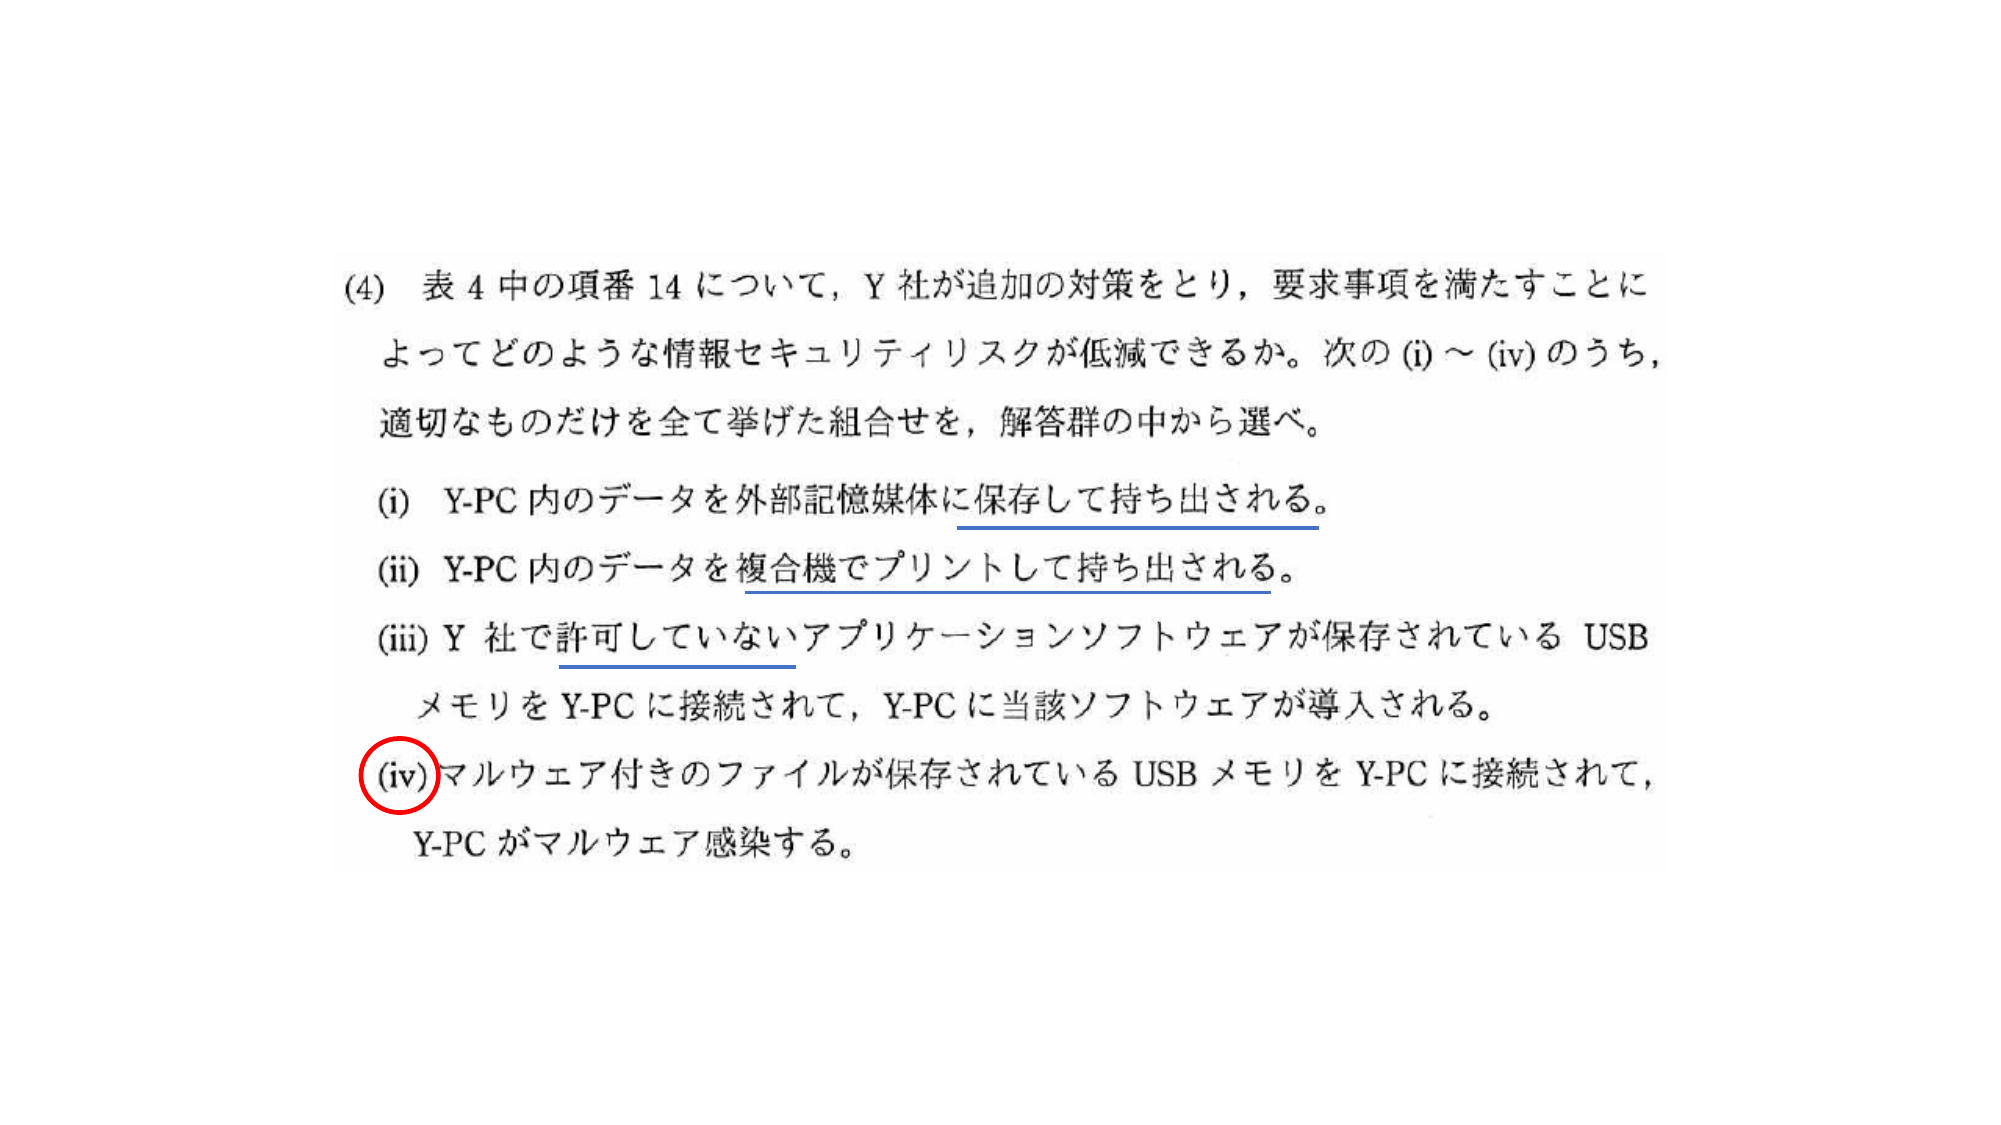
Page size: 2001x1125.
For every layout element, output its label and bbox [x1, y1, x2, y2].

picture [332, 251, 1668, 874]
